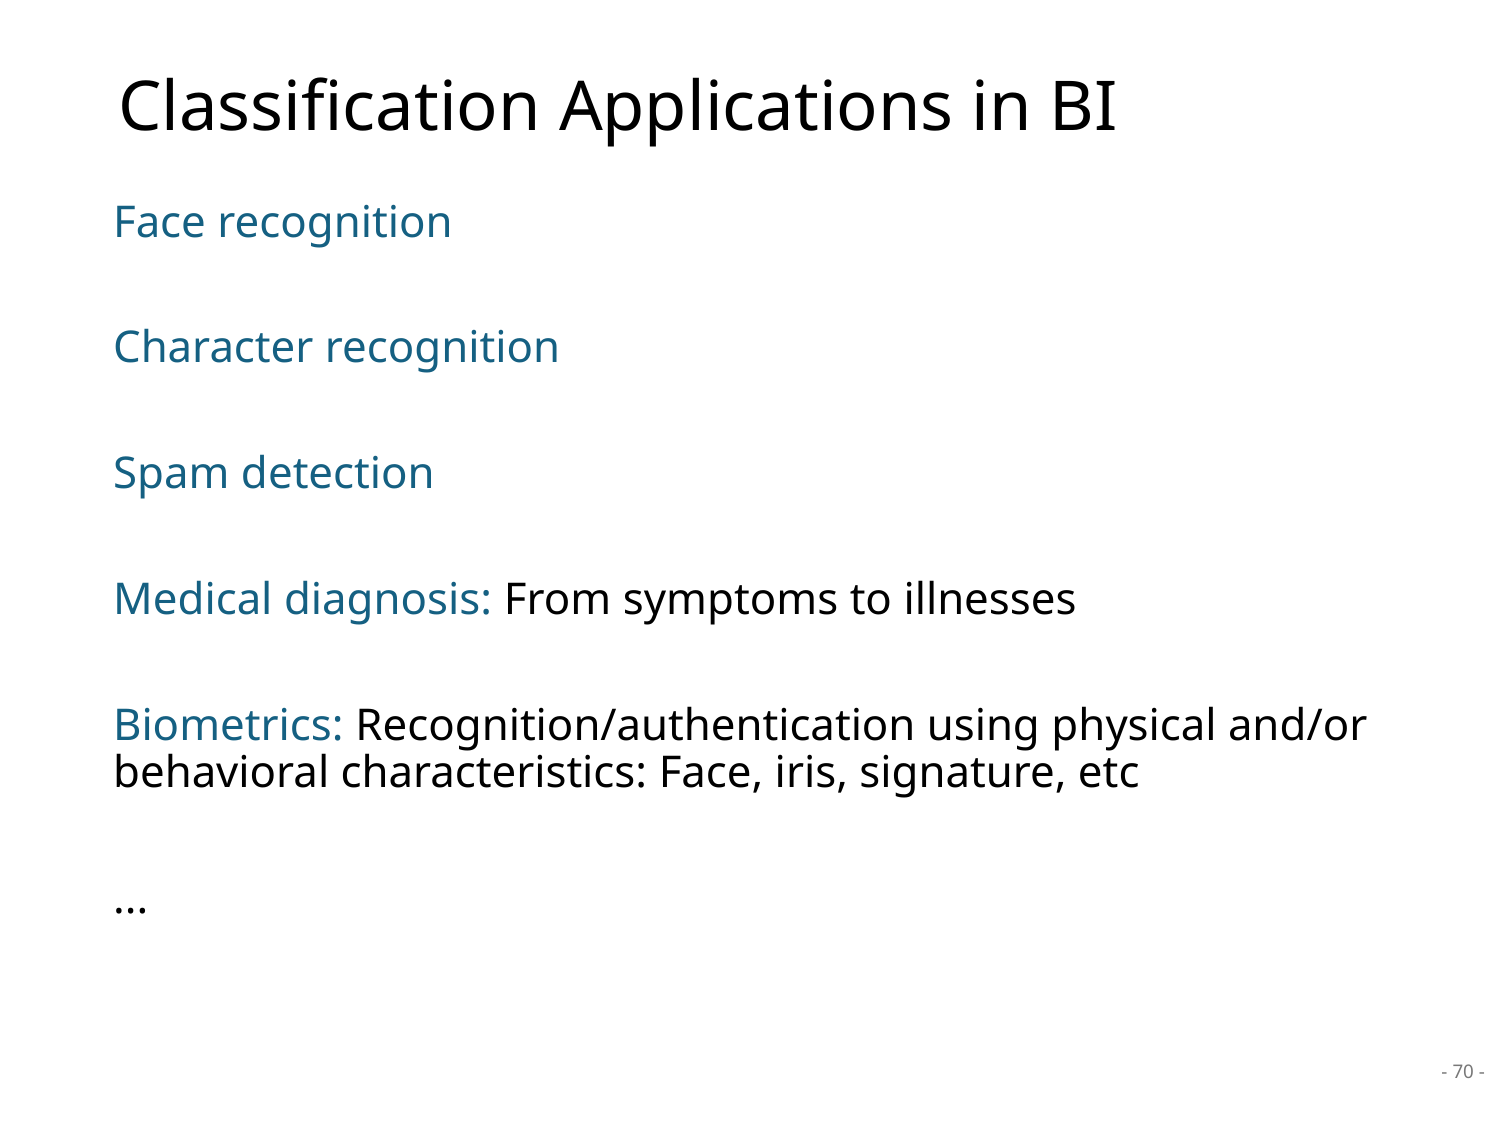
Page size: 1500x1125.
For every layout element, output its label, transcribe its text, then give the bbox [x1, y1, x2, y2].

list Face recognition Character recognition Spam detection Medical diagnosis: From symptoms to illnesses Biometrics: Recognition/authentication using physical and/or behavioral characteristics: Face, iris, signature, etc ... [98, 191, 1436, 1002]
slide_number - 70 - [1162, 1042, 1500, 1103]
title Classification Applications in BI [103, 0, 1397, 191]
